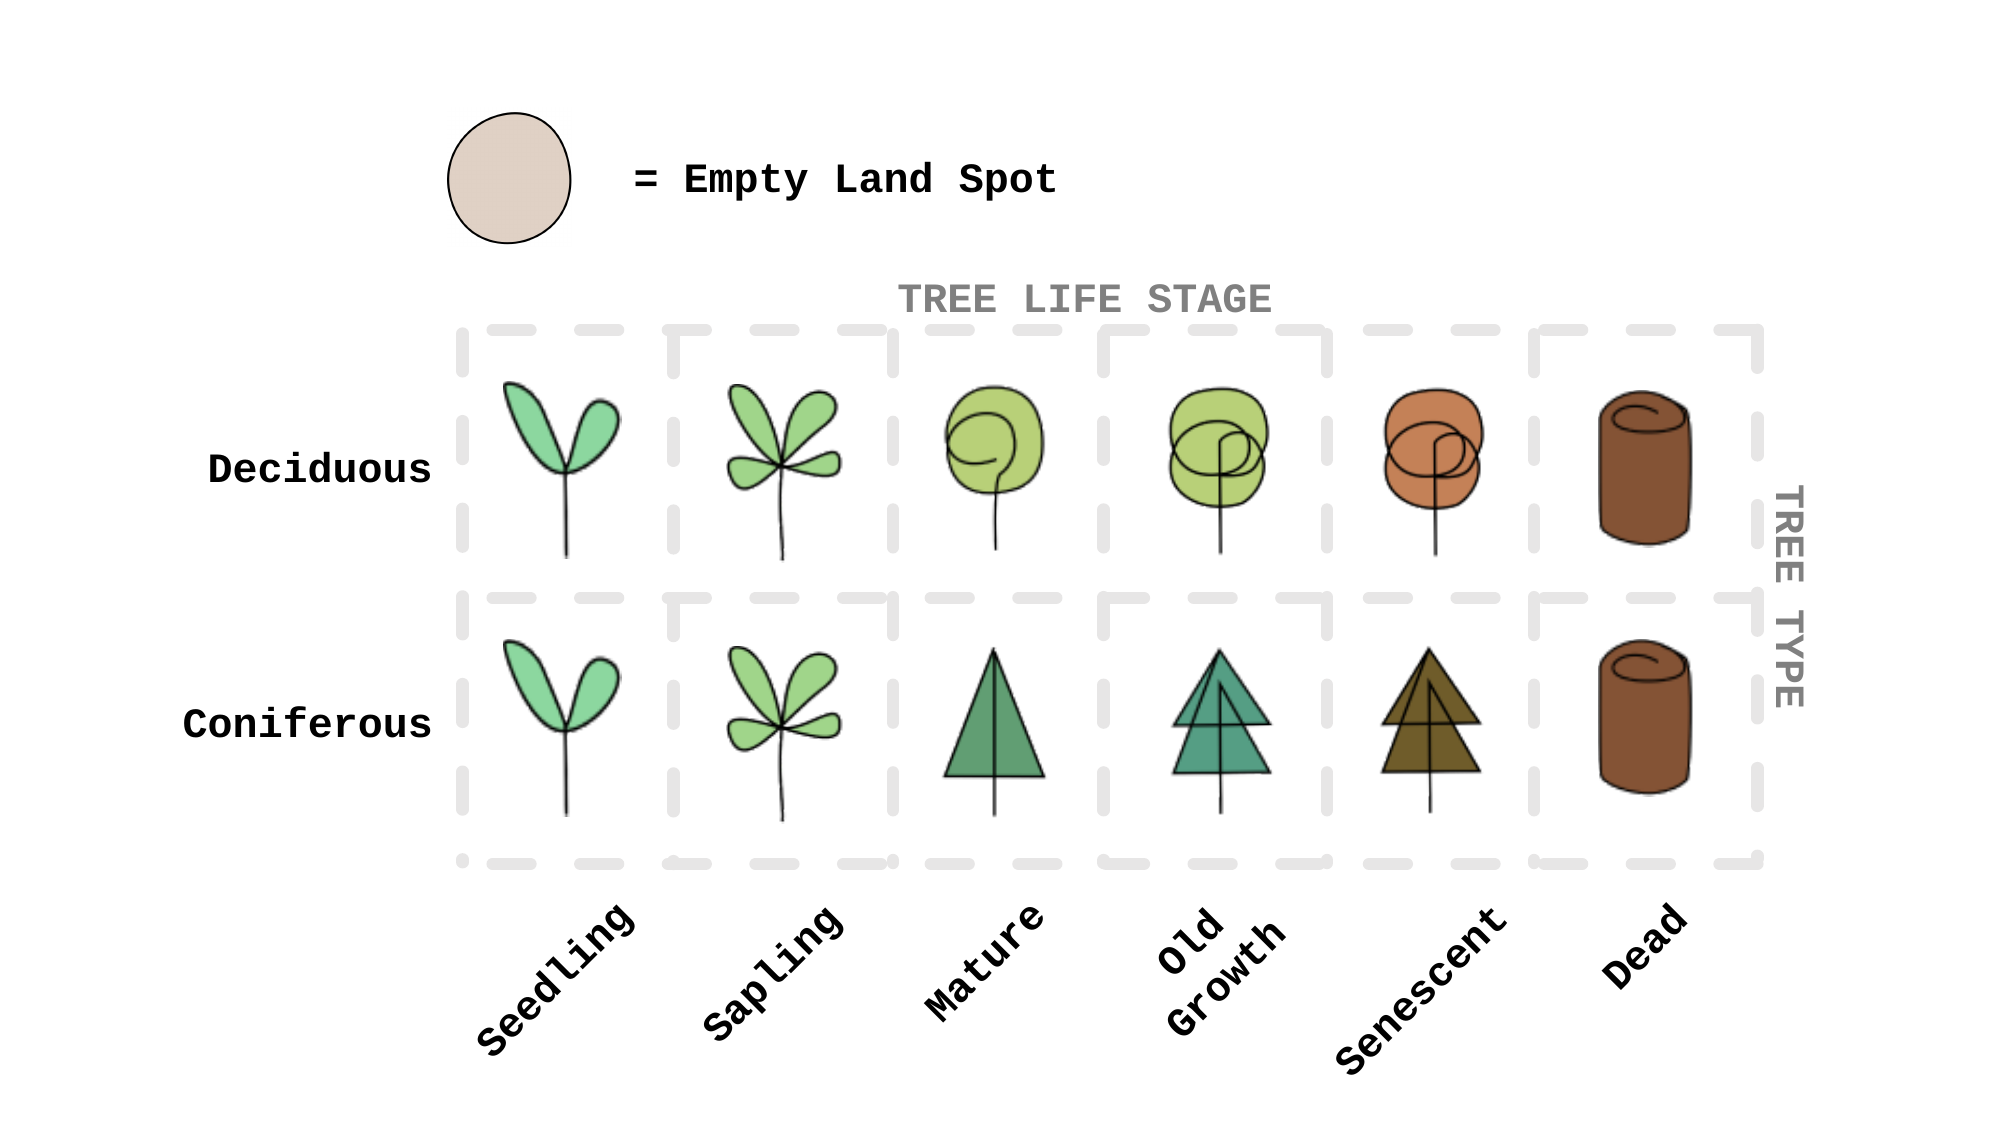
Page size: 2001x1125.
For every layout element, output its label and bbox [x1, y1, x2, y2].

text_box [159, 107, 1826, 1022]
